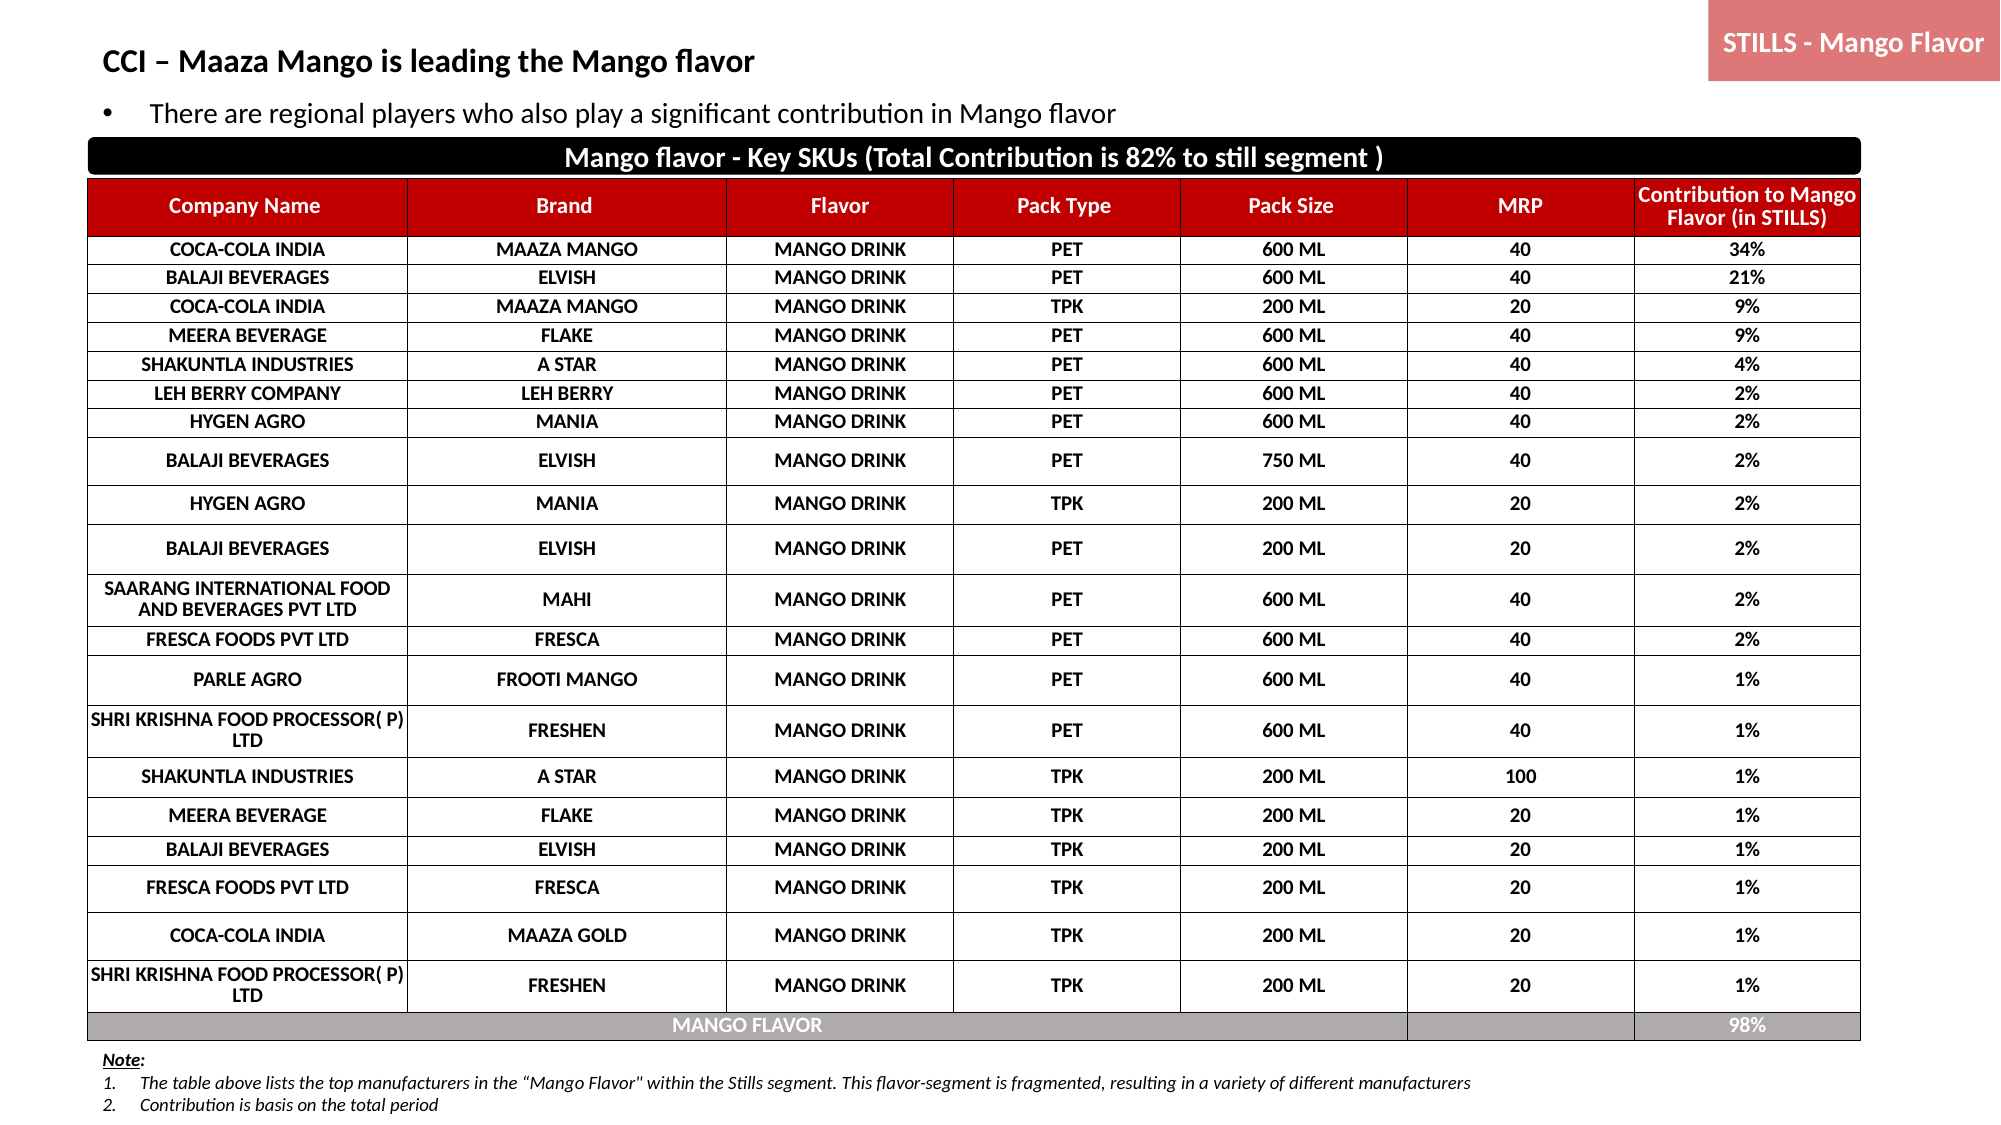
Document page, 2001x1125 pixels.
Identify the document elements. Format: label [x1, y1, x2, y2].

table_cell [1181, 486, 1407, 524]
table_cell [1635, 656, 1860, 705]
table_cell [408, 409, 726, 437]
table_cell [954, 758, 1180, 797]
table_cell [727, 237, 953, 264]
table_cell [727, 294, 953, 322]
table_cell [1181, 265, 1407, 293]
table_cell [954, 409, 1180, 437]
table_cell [1181, 913, 1407, 960]
table_cell [1181, 758, 1407, 797]
table_cell [954, 352, 1180, 380]
table_cell [1181, 627, 1407, 655]
table_cell [1635, 352, 1860, 380]
table_cell [1408, 409, 1634, 437]
table_cell [1408, 323, 1634, 351]
table_cell [88, 1013, 1407, 1040]
table_cell [408, 525, 726, 574]
table_cell [1181, 961, 1407, 1012]
table_cell [88, 837, 407, 865]
table_cell [1181, 352, 1407, 380]
table_cell [1181, 706, 1407, 757]
table_cell [408, 758, 726, 797]
table_cell [1408, 866, 1634, 912]
table_cell [1408, 656, 1634, 705]
table_cell [1181, 409, 1407, 437]
table_cell [1408, 758, 1634, 797]
table_cell [88, 798, 407, 836]
table_cell [1635, 961, 1860, 1012]
table_cell [88, 575, 407, 626]
table_cell [88, 381, 407, 408]
table_cell [954, 837, 1180, 865]
table_header [954, 179, 1180, 236]
table_cell [1635, 294, 1860, 322]
table_cell [408, 627, 726, 655]
table_cell [1181, 575, 1407, 626]
table_cell [1181, 798, 1407, 836]
table_cell [1635, 381, 1860, 408]
table_cell [1635, 706, 1860, 757]
table_cell [1635, 575, 1860, 626]
table_cell [1635, 758, 1860, 797]
table_cell [408, 798, 726, 836]
table_cell [408, 438, 726, 485]
table_cell [727, 798, 953, 836]
table_cell [1408, 913, 1634, 960]
table_cell [954, 913, 1180, 960]
table_cell [1181, 837, 1407, 865]
table_cell [408, 486, 726, 524]
table_cell [408, 706, 726, 757]
table_cell [408, 294, 726, 322]
table_cell [954, 706, 1180, 757]
table_header [88, 179, 407, 236]
table_header [1635, 179, 1860, 236]
table_cell [727, 409, 953, 437]
table_cell [954, 798, 1180, 836]
table_cell [408, 837, 726, 865]
table_cell [727, 352, 953, 380]
table_cell [954, 294, 1180, 322]
table_cell [1181, 294, 1407, 322]
title [87, 21, 1707, 73]
table_cell [727, 525, 953, 574]
table_cell [88, 352, 407, 380]
table_cell [1181, 525, 1407, 574]
table_cell [954, 961, 1180, 1012]
table_header [1181, 179, 1407, 236]
table_cell [408, 381, 726, 408]
table_cell [1181, 323, 1407, 351]
table_cell [1408, 1013, 1634, 1040]
table_cell [88, 706, 407, 757]
table_cell [1635, 798, 1860, 836]
table_cell [954, 323, 1180, 351]
table_header [727, 179, 953, 236]
table_cell [408, 265, 726, 293]
text_box [87, 1040, 1912, 1123]
table_cell [88, 323, 407, 351]
table_cell [1408, 438, 1634, 485]
table_cell [1635, 866, 1860, 912]
table_cell [1181, 381, 1407, 408]
table_cell [727, 866, 953, 912]
table_cell [88, 237, 407, 264]
table_cell [727, 627, 953, 655]
table_cell [954, 486, 1180, 524]
table_cell [727, 265, 953, 293]
table_cell [954, 525, 1180, 574]
table_cell [88, 627, 407, 655]
table_cell [954, 866, 1180, 912]
table_cell [954, 438, 1180, 485]
table_cell [88, 656, 407, 705]
table_cell [88, 525, 407, 574]
table_cell [1408, 575, 1634, 626]
table_cell [954, 656, 1180, 705]
table_cell [727, 706, 953, 757]
table_cell [1408, 837, 1634, 865]
table_cell [954, 265, 1180, 293]
table_cell [727, 837, 953, 865]
table_cell [1635, 913, 1860, 960]
text_box [86, 0, 2000, 176]
table_cell [1408, 381, 1634, 408]
table_header [1408, 179, 1634, 236]
table_cell [1408, 798, 1634, 836]
table_cell [727, 381, 953, 408]
table_cell [1181, 656, 1407, 705]
table_cell [954, 381, 1180, 408]
table_cell [954, 575, 1180, 626]
table_cell [88, 758, 407, 797]
table_cell [1408, 294, 1634, 322]
table_cell [954, 237, 1180, 264]
table_cell [1181, 237, 1407, 264]
table_cell [408, 323, 726, 351]
table_cell [1635, 486, 1860, 524]
table_cell [88, 486, 407, 524]
table_cell [88, 913, 407, 960]
table_cell [1408, 352, 1634, 380]
table_cell [1635, 627, 1860, 655]
table_cell [88, 409, 407, 437]
table_cell [1635, 265, 1860, 293]
table_cell [408, 913, 726, 960]
table_cell [88, 961, 407, 1012]
table_cell [1635, 438, 1860, 485]
table_cell [1635, 837, 1860, 865]
table_cell [1635, 409, 1860, 437]
table_cell [727, 913, 953, 960]
table_cell [88, 438, 407, 485]
table_cell [727, 656, 953, 705]
table_cell [1408, 265, 1634, 293]
table_cell [88, 294, 407, 322]
table_cell [727, 486, 953, 524]
table_cell [1408, 486, 1634, 524]
table_cell [1408, 706, 1634, 757]
table_cell [1181, 866, 1407, 912]
table_cell [727, 323, 953, 351]
table_header [408, 179, 726, 236]
table_cell [727, 575, 953, 626]
table_cell [88, 265, 407, 293]
table_cell [1408, 237, 1634, 264]
table_cell [408, 352, 726, 380]
table_cell [1408, 961, 1634, 1012]
table_cell [88, 866, 407, 912]
table_cell [1181, 438, 1407, 485]
table_cell [408, 961, 726, 1012]
table_cell [1408, 525, 1634, 574]
table_cell [1635, 1013, 1860, 1040]
table_cell [1635, 323, 1860, 351]
table_cell [727, 758, 953, 797]
table_cell [408, 866, 726, 912]
table_cell [1635, 525, 1860, 574]
table_cell [1408, 627, 1634, 655]
table_cell [954, 627, 1180, 655]
table_cell [727, 961, 953, 1012]
table_cell [1635, 237, 1860, 264]
table_cell [727, 438, 953, 485]
table_cell [408, 237, 726, 264]
table_cell [408, 656, 726, 705]
table_cell [408, 575, 726, 626]
